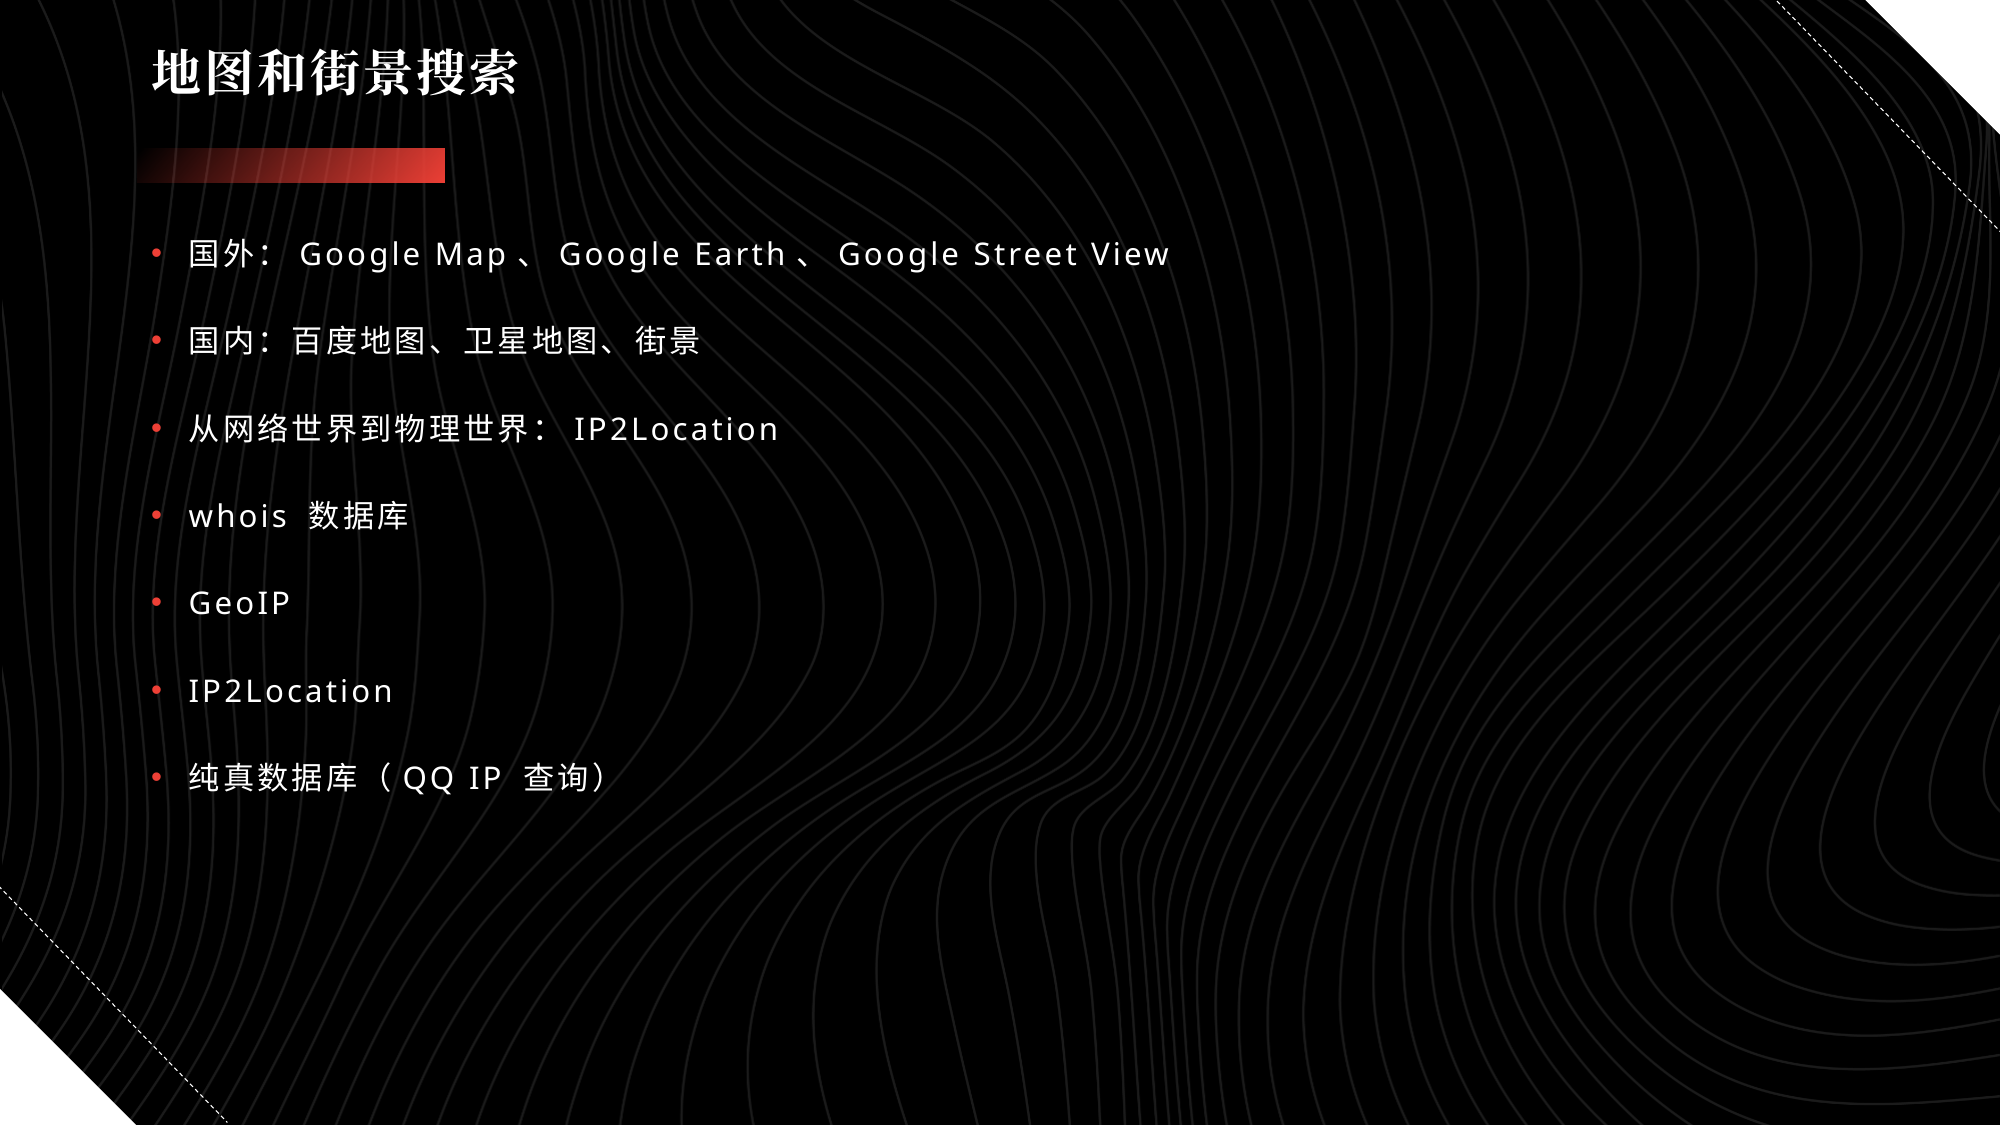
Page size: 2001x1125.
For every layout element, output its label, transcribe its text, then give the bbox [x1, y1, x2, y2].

list 国外：Google Map、Google Earth、Google Street View 国内：百度地图、卫星地图、街景 从网络世界到物理世界：IP2Location whois 数据库 GeoIP IP2Location 纯真数据库（QQ IP 查询） [136, 207, 1864, 946]
title 地图和街景搜索 [136, 27, 1863, 124]
